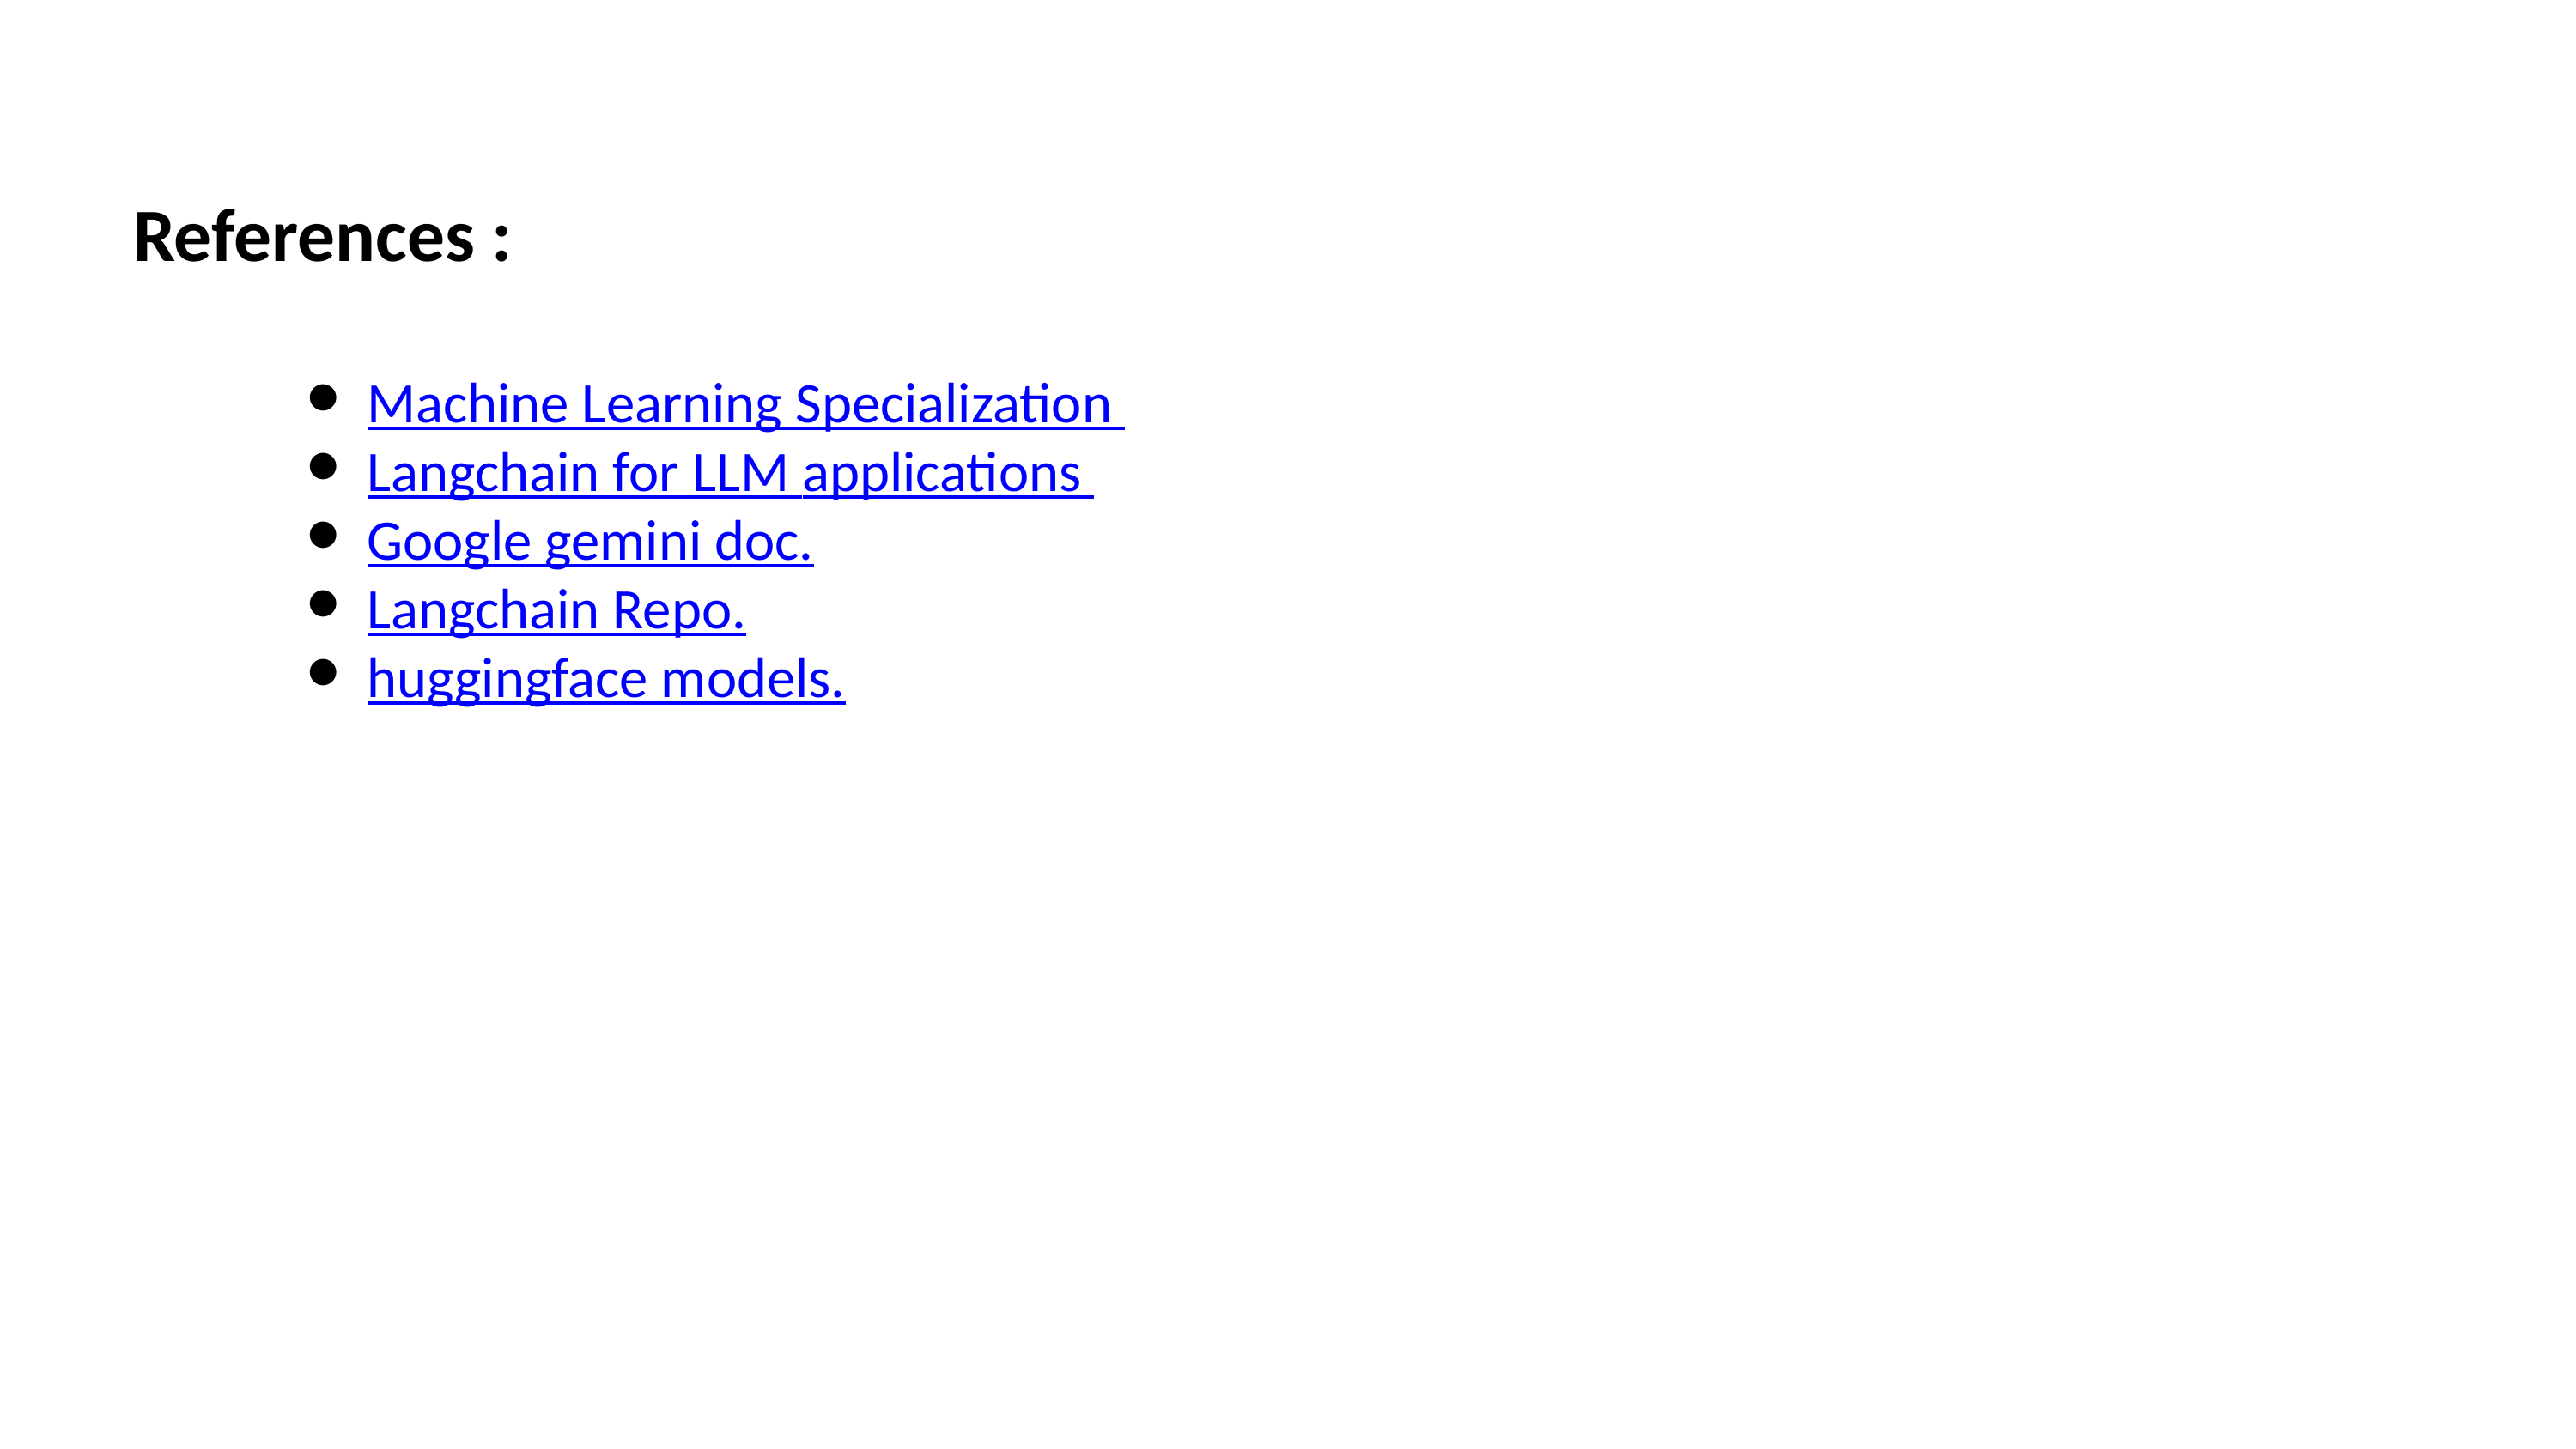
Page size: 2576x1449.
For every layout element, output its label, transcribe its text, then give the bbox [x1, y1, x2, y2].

text_box References : [120, 173, 1256, 289]
text_box Machine Learning Specialization Langchain for LLM applications Google gemini doc. Langchain Repo. huggingface models. [289, 352, 1425, 722]
